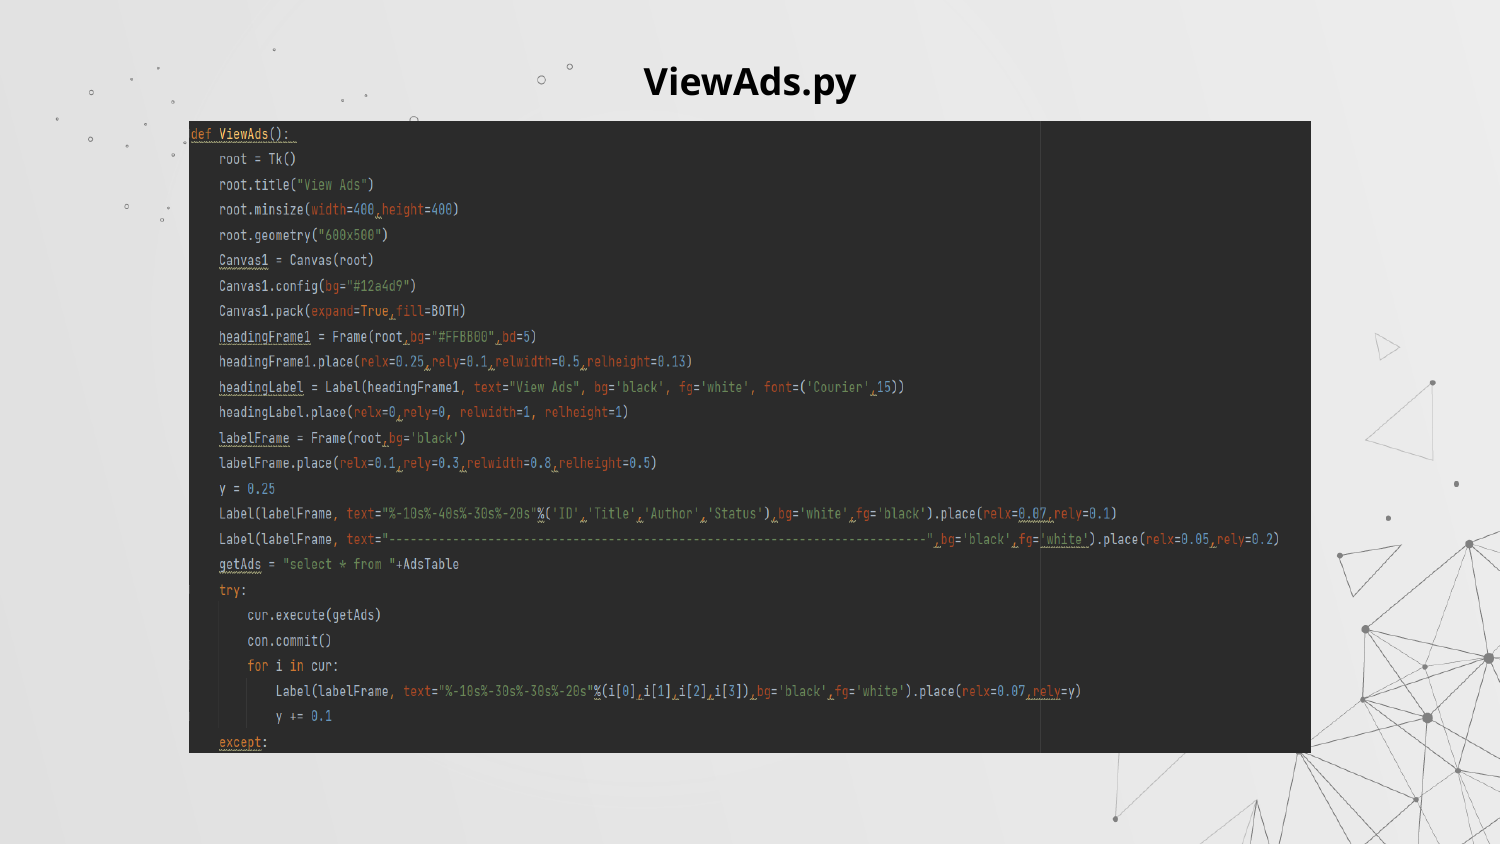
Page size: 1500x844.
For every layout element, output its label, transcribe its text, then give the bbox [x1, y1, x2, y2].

text_box ViewAds.py [508, 50, 991, 110]
picture [0, 0, 1500, 844]
